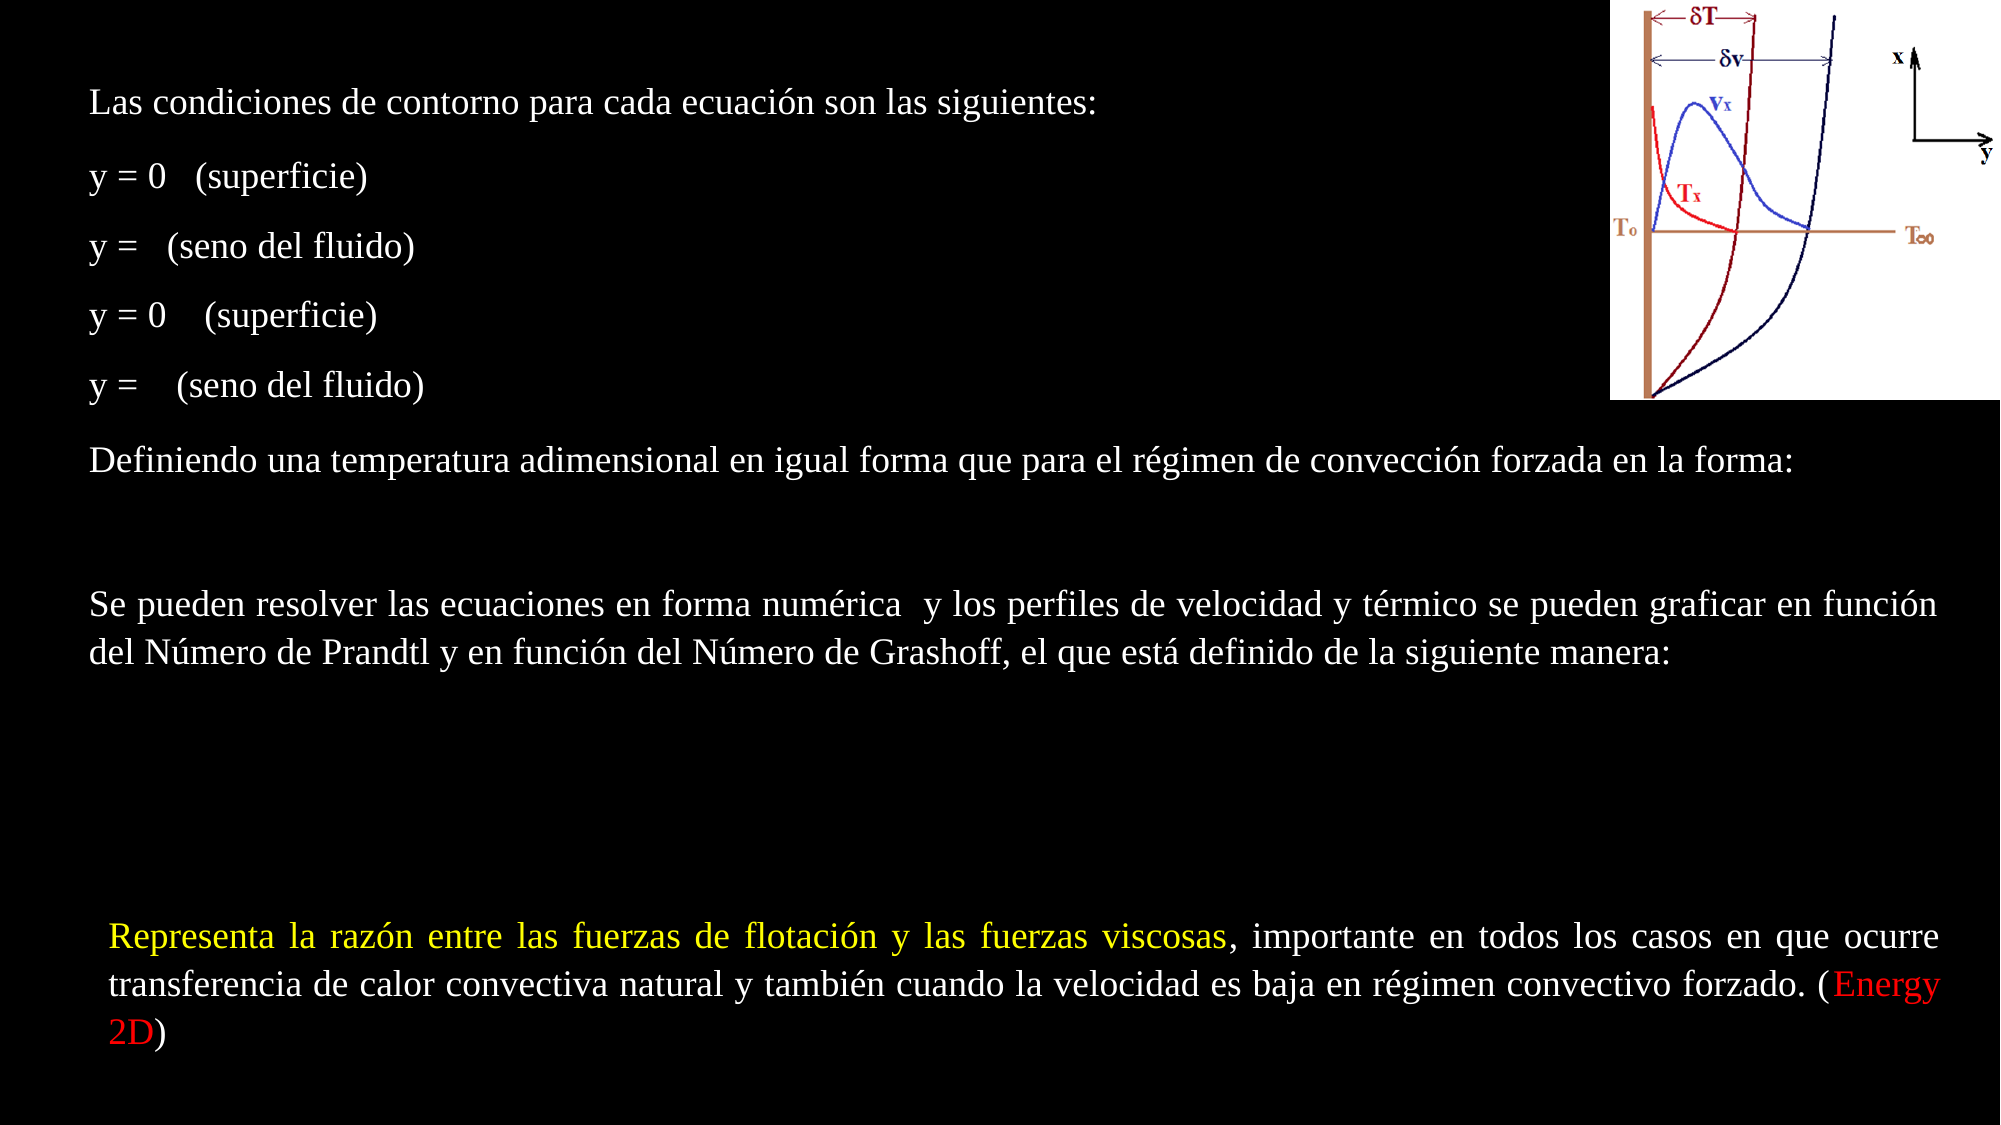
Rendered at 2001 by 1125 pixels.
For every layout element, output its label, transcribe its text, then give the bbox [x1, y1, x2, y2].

picture [1610, 0, 2000, 400]
text_box Representa la razón entre las fuerzas de flotación y las fuerzas viscosas, importante en todos los casos en que ocurre transferencia de calor convectiva natural y también cuando la velocidad es baja en régimen convectivo forzado. (Energy 2D) [93, 900, 1956, 1060]
